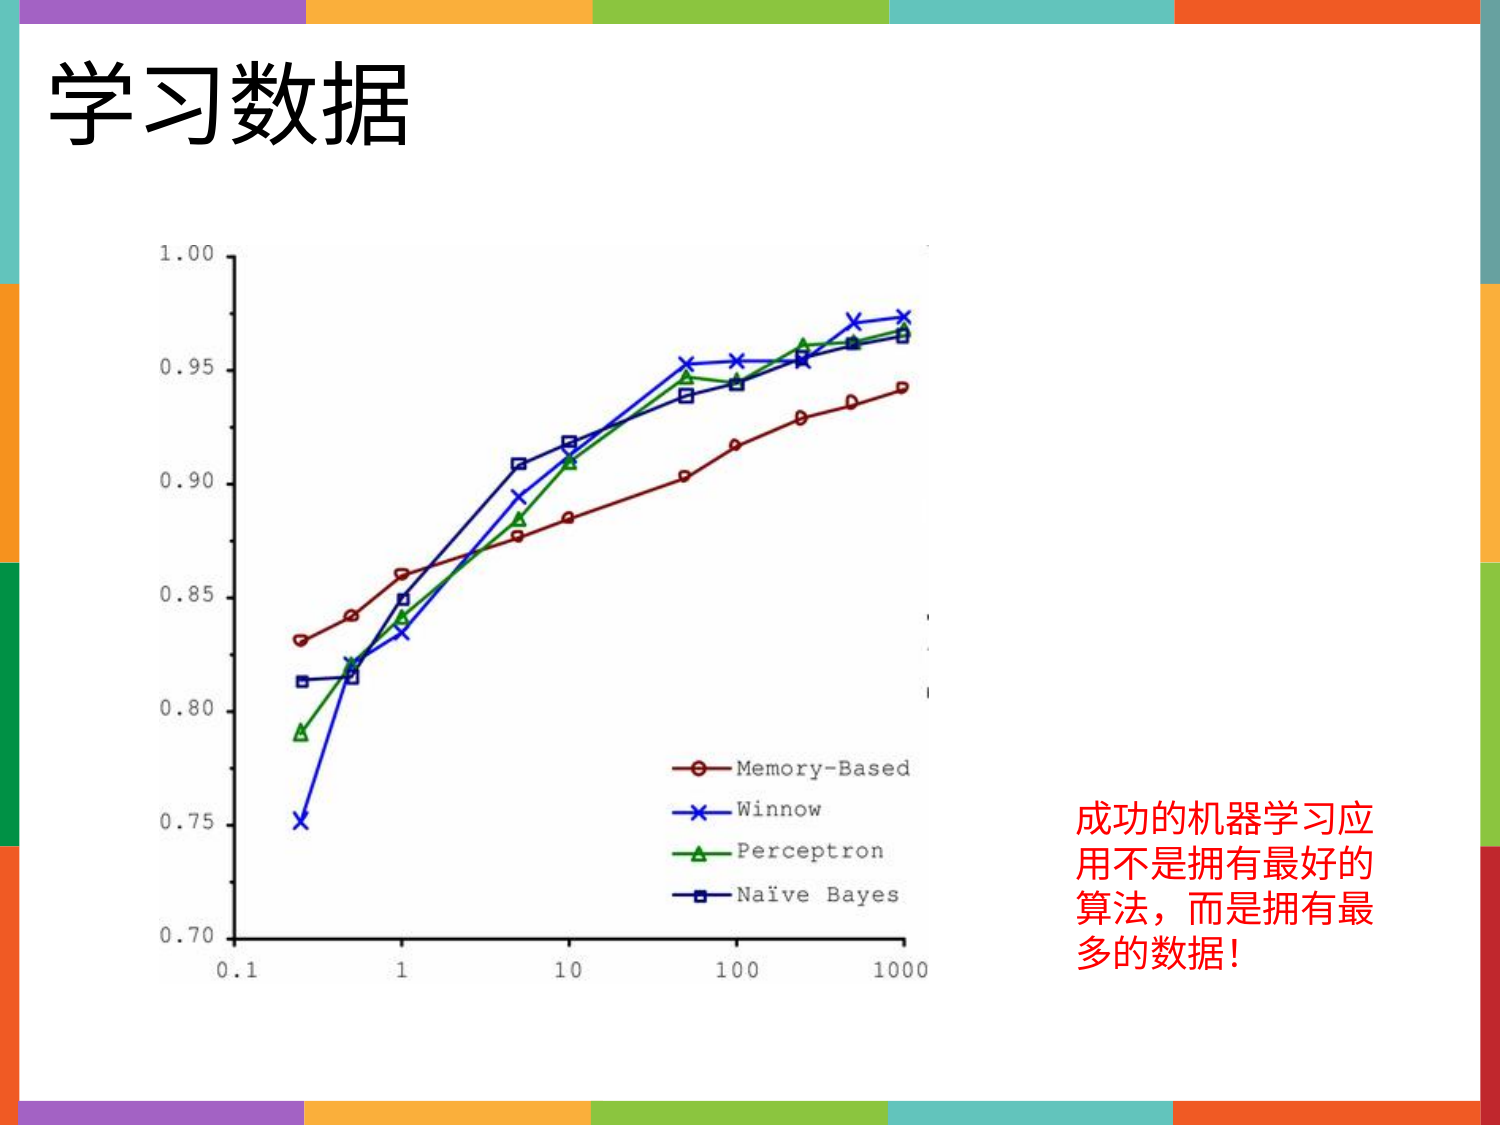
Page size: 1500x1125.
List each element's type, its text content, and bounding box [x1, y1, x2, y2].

text_box 成功的机器学习应 用不是拥有最好的 算法，而是拥有最 多的数据！ [1060, 787, 1414, 983]
picture [159, 245, 930, 984]
title 学习数据 [30, 0, 1324, 218]
